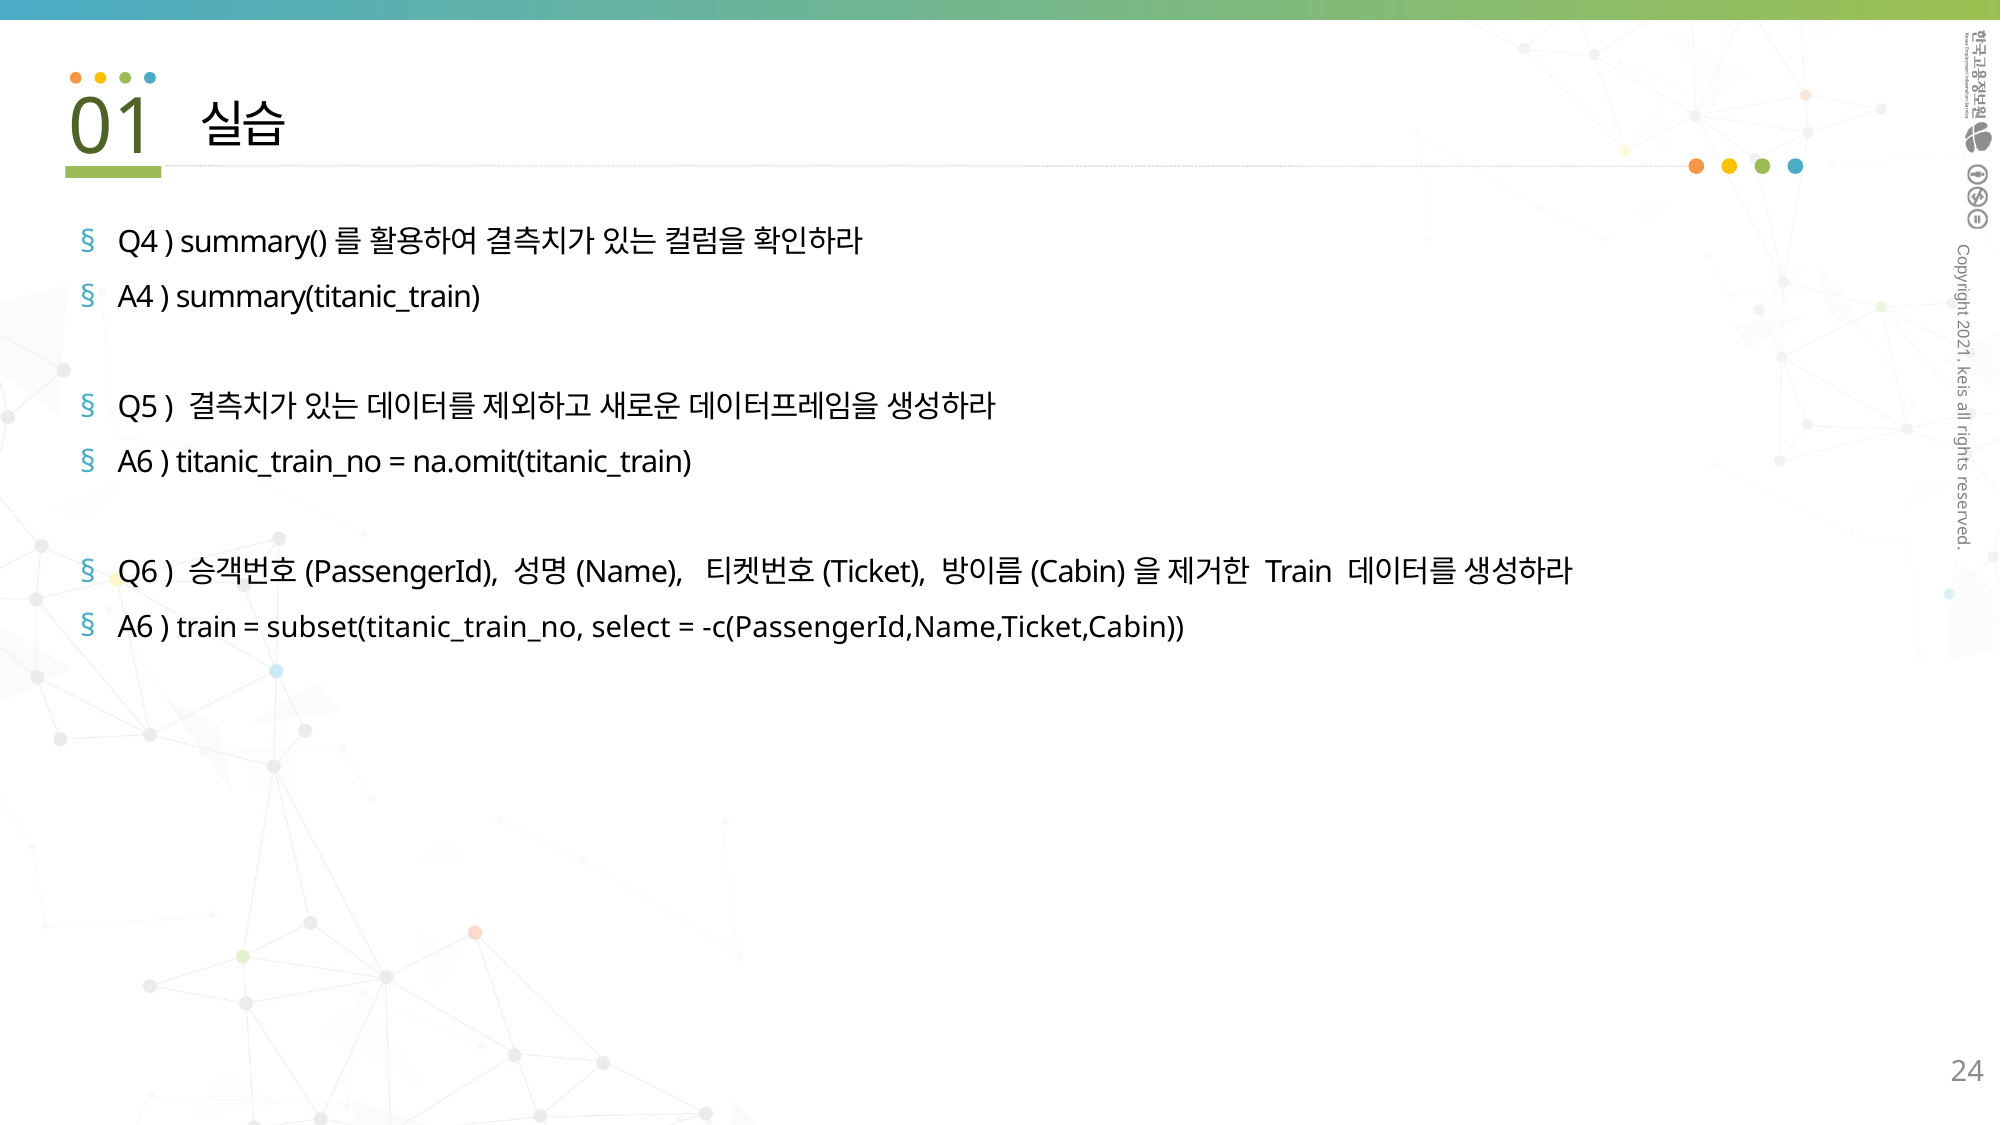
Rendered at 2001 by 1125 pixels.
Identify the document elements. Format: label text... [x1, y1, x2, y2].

slide_number 24 [1532, 1042, 1999, 1103]
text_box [0, 0, 2000, 657]
